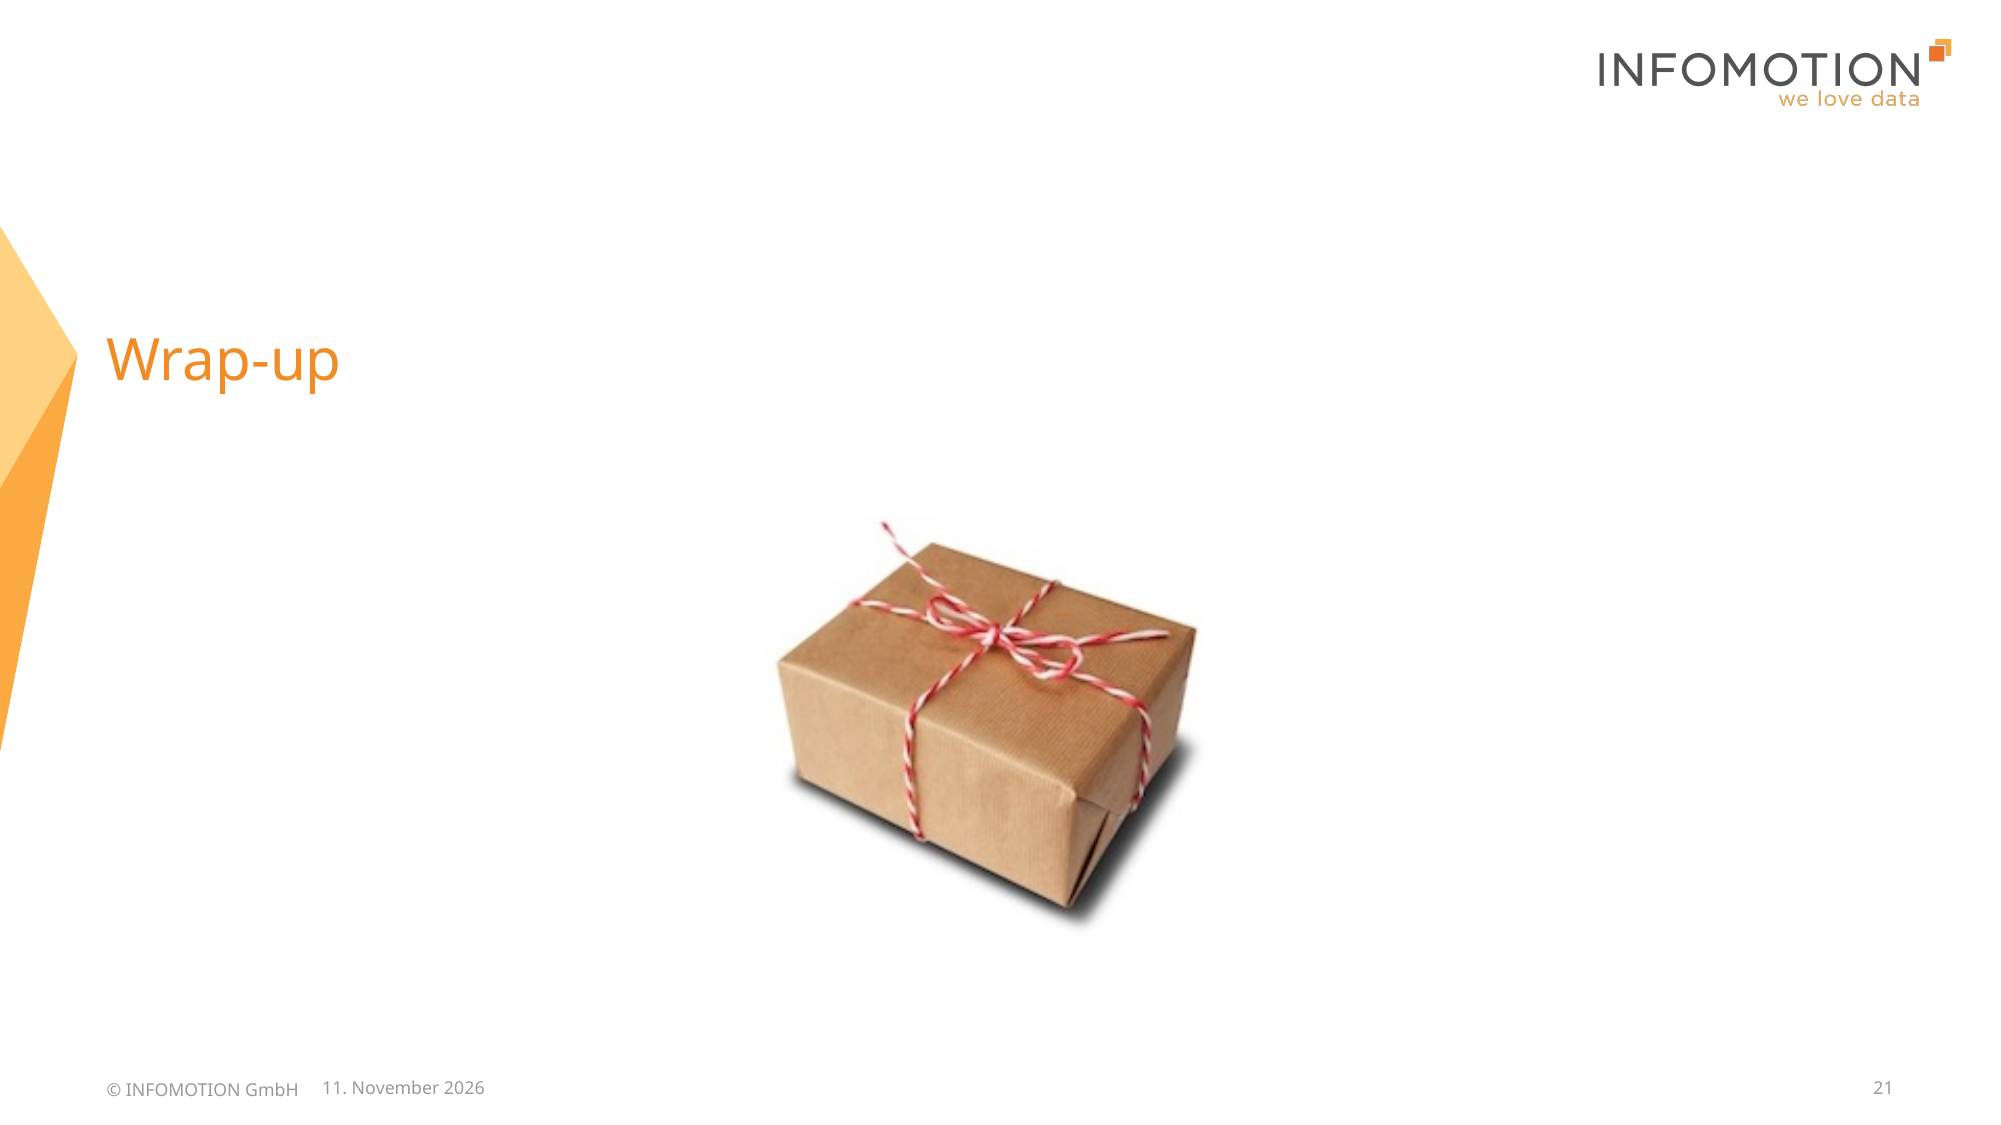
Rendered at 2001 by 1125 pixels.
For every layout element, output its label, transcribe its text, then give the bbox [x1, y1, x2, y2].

picture [766, 515, 1234, 944]
title Wrap-up [106, 321, 1894, 749]
picture [1598, 37, 1953, 108]
